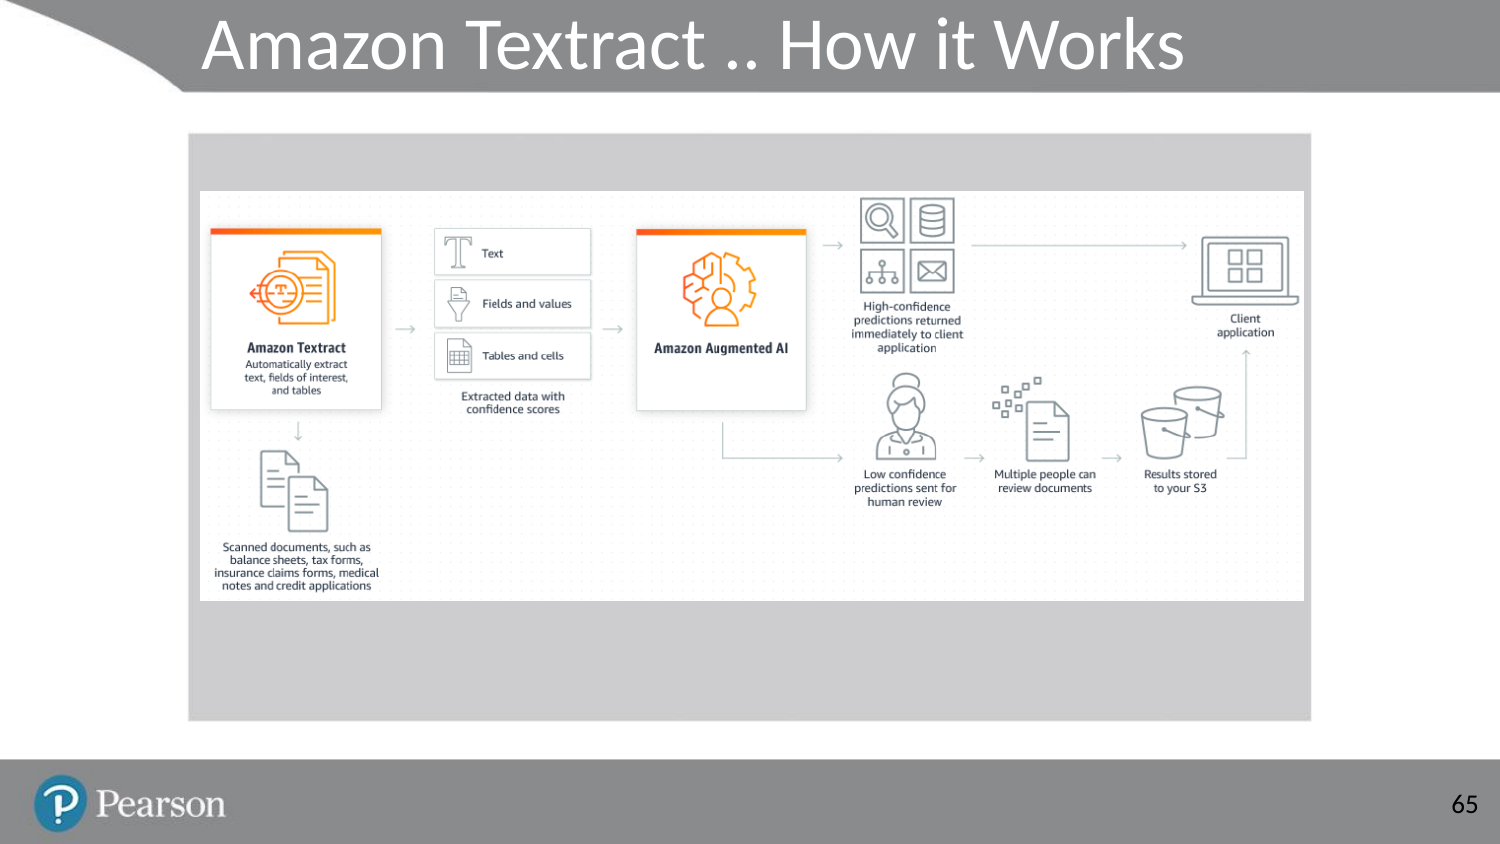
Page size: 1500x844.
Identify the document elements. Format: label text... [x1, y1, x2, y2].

title Amazon Textract .. How it Works [186, 0, 1426, 80]
picture [0, 0, 1500, 844]
slide_number ‹#› [1403, 779, 1494, 844]
